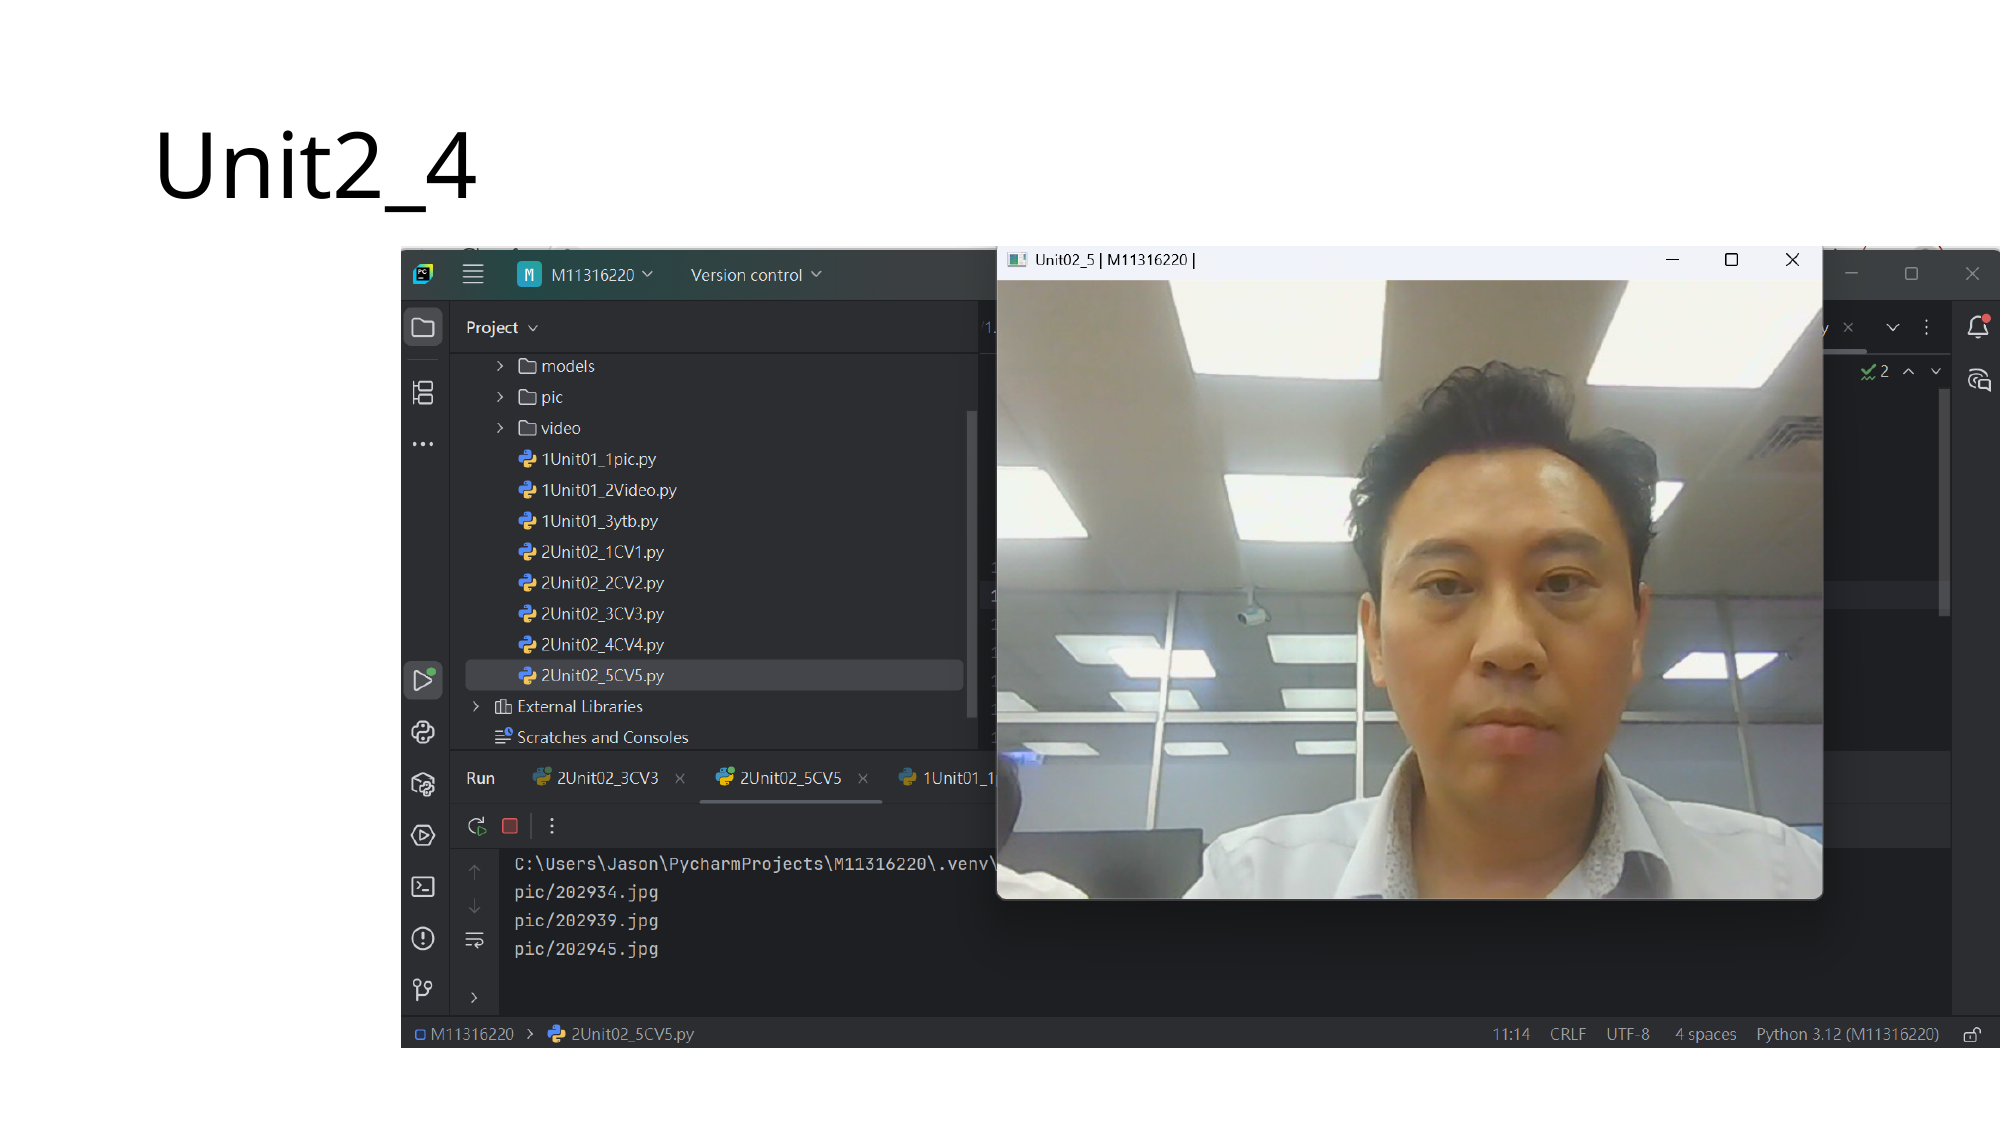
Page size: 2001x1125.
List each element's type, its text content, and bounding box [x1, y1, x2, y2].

picture [401, 245, 2000, 1049]
title Unit2_4 [137, 59, 1863, 278]
